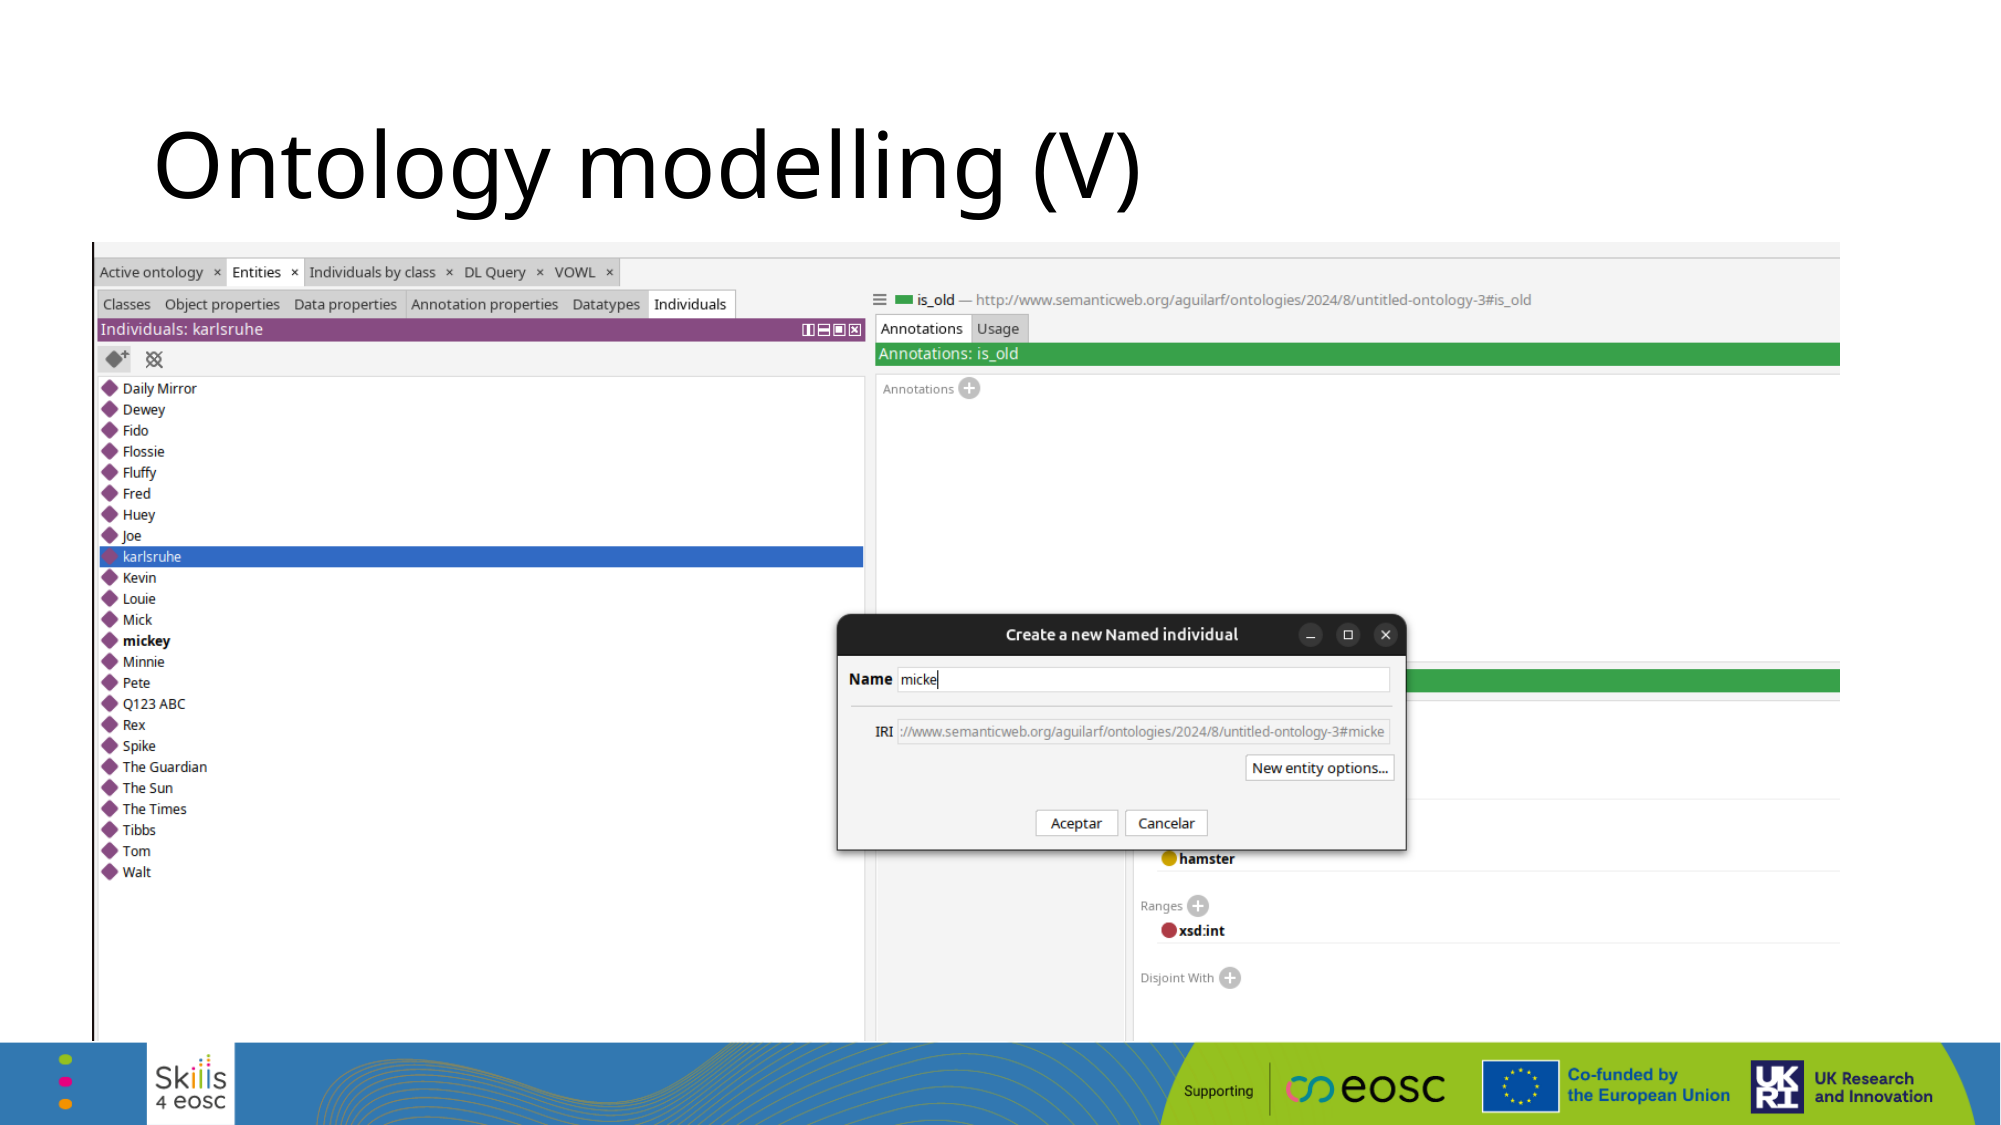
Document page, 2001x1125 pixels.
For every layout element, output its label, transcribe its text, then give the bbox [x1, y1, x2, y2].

title Ontology modelling (V) [137, 59, 1863, 278]
picture [0, 0, 2001, 1125]
